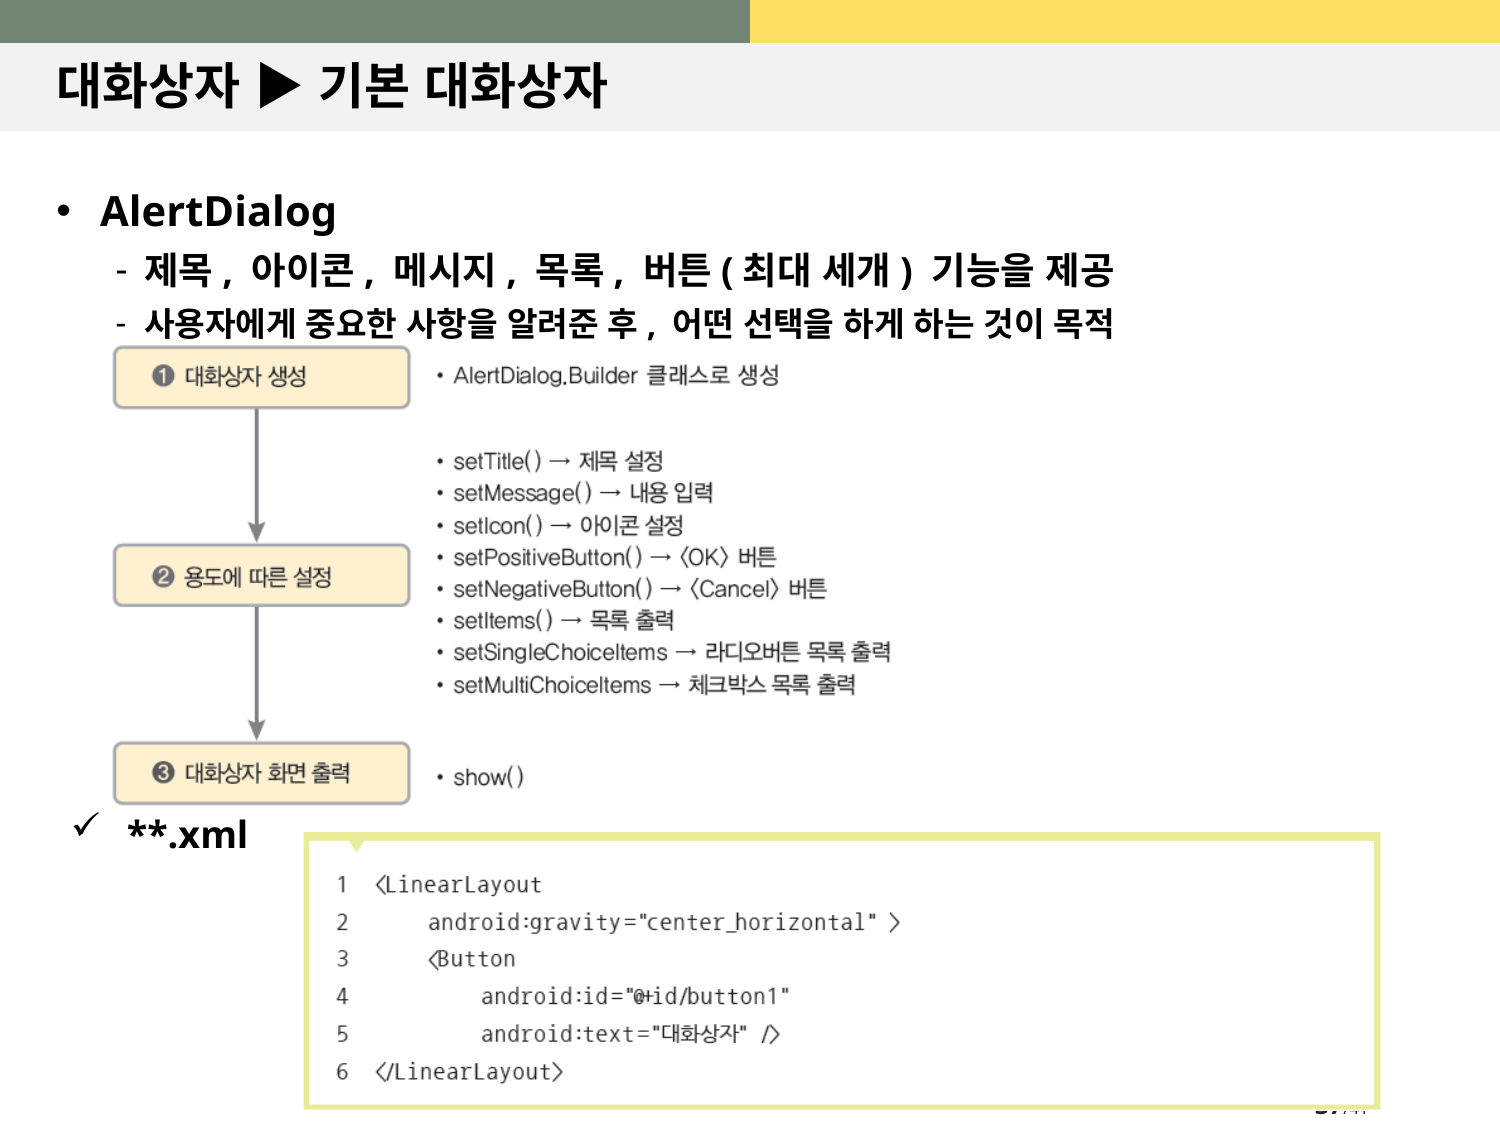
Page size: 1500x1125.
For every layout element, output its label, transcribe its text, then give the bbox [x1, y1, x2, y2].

picture [303, 831, 1383, 1111]
title 대화상자 ▶ 기본 대화상자 [41, 42, 1459, 128]
picture [105, 342, 895, 815]
list AlertDialog 제목, 아이콘, 메시지, 목록, 버튼(최대 세개) 기능을 제공 사용자에게 중요한 사항을 알려준 후, 어떤 선택을 하게 하는 것이 목적 **.xml [41, 172, 1459, 1048]
